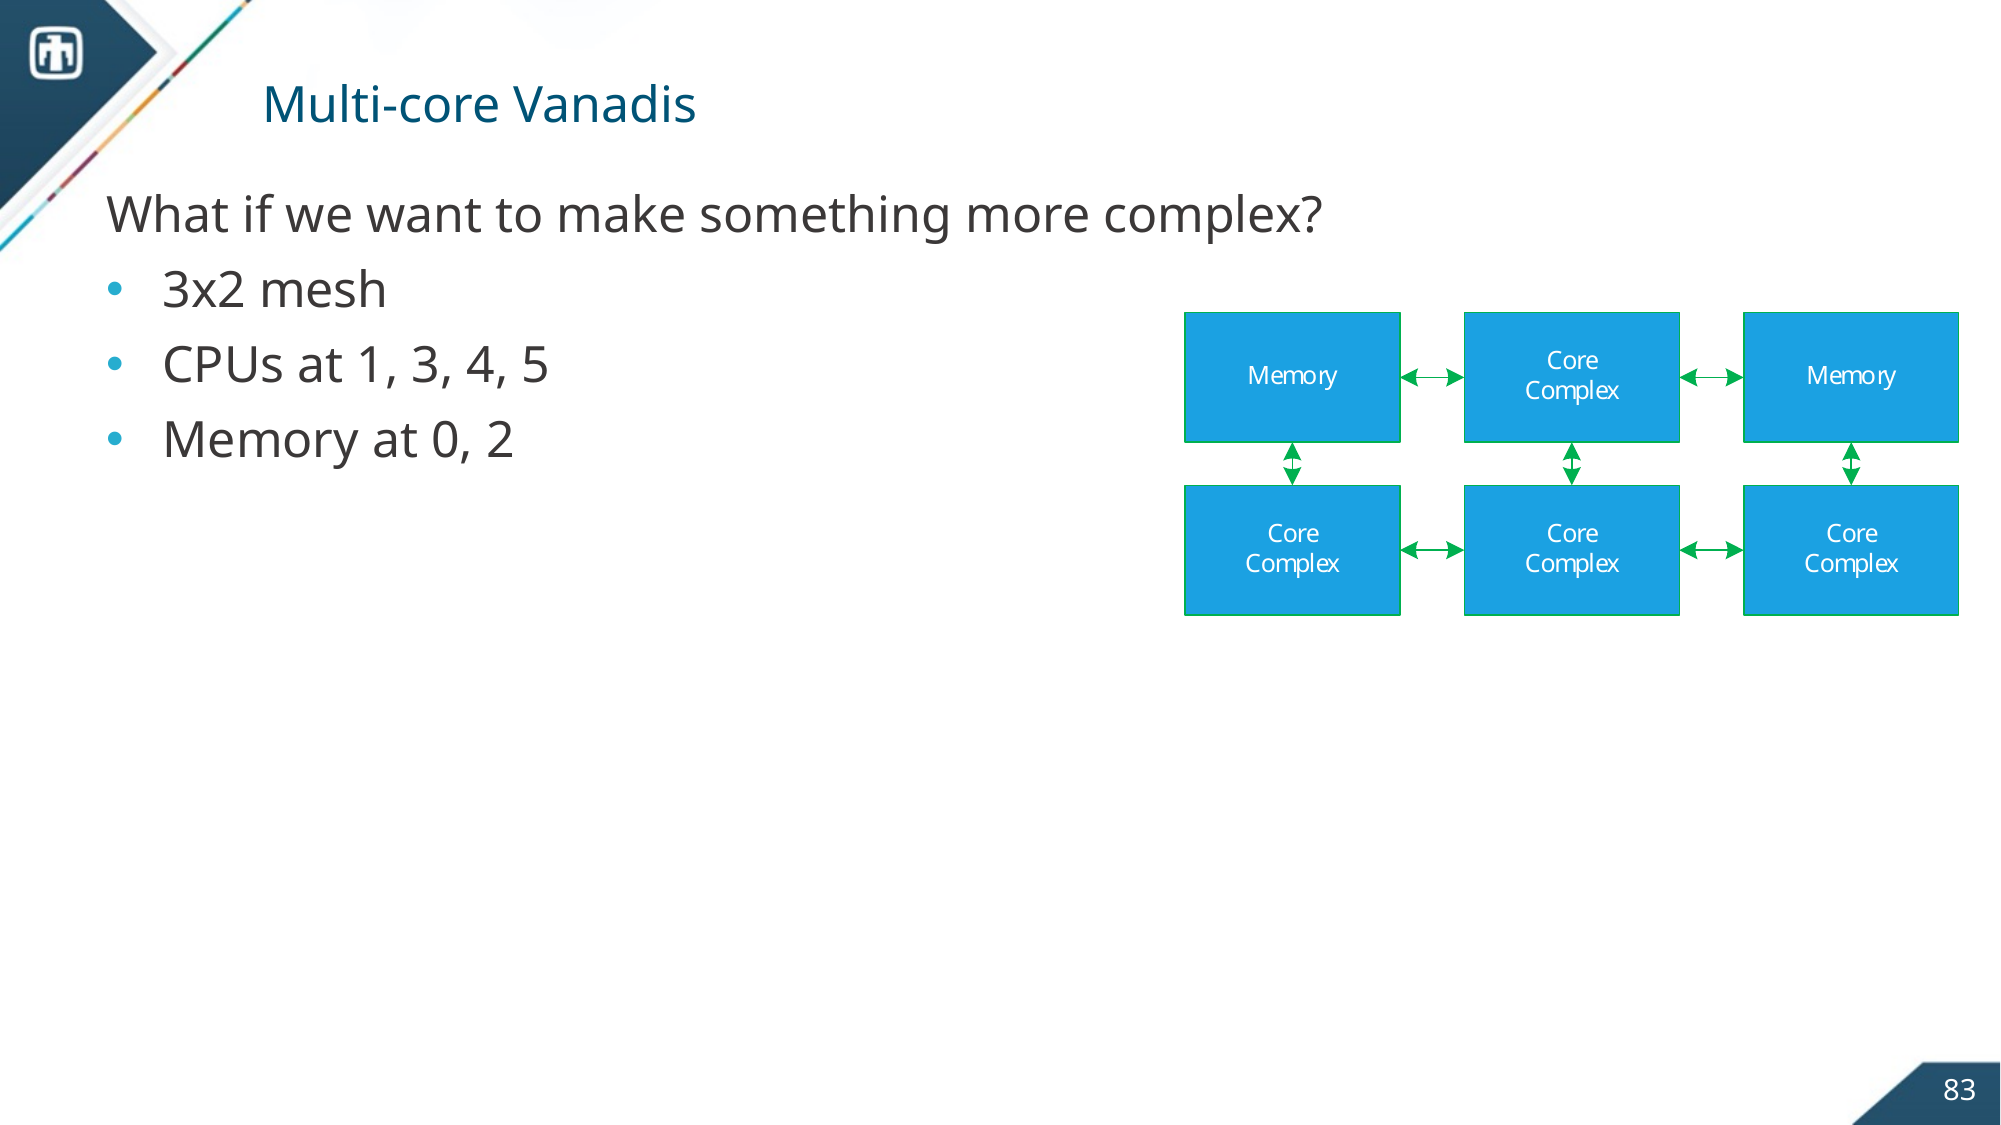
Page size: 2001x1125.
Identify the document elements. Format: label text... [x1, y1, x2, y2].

slide_number 83 [1919, 1061, 2000, 1122]
list What if we want to make something more complex? 3x2 mesh CPUs at 1, 3, 4, 5 Memory at 0, 2 [106, 182, 1919, 988]
picture [0, 0, 2001, 1125]
title Multi-core Vanadis [262, 42, 1919, 170]
